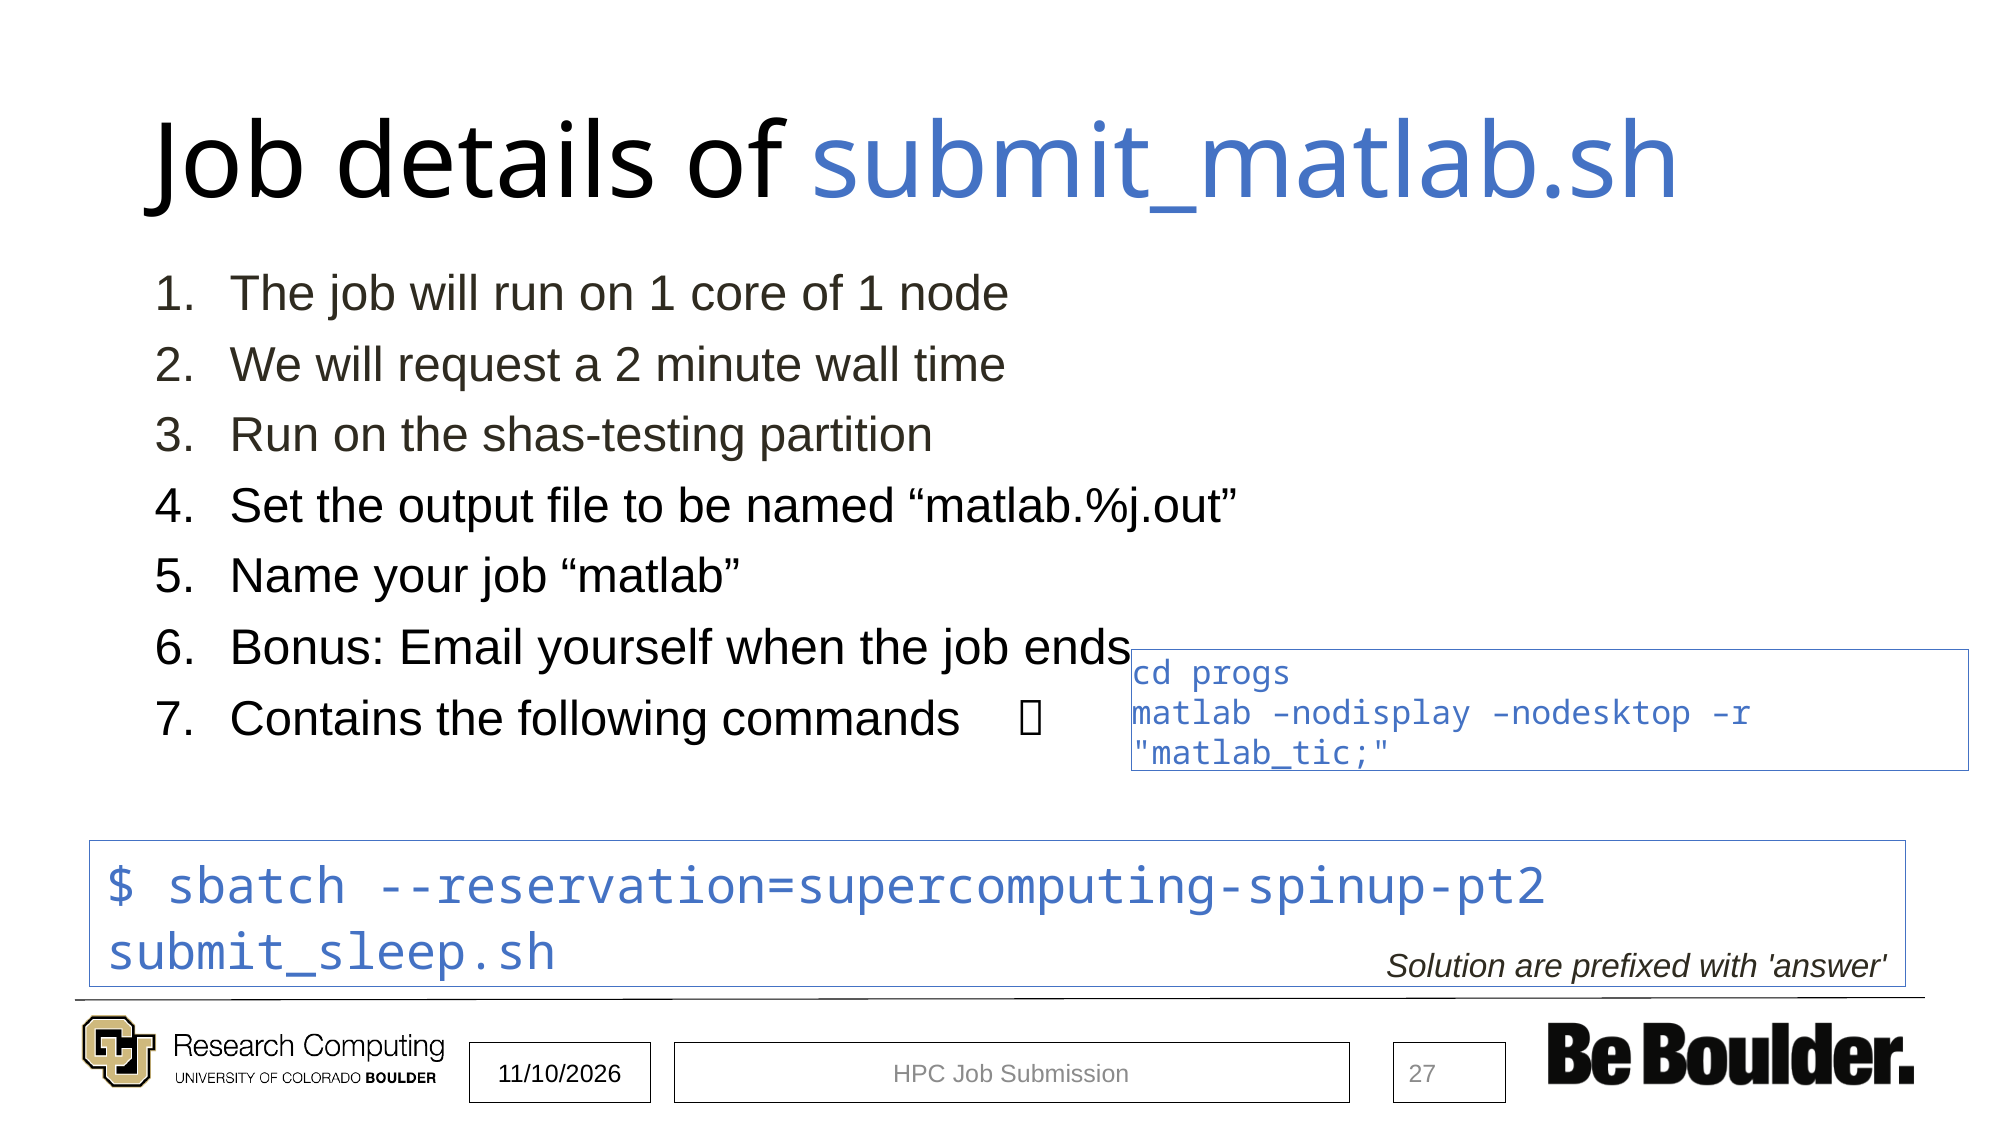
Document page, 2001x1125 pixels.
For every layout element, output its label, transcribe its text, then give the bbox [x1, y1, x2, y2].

text_box $ sbatch --reservation=supercomputing-spinup-pt2 submit_sleep.sh [89, 840, 1906, 987]
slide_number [469, 1042, 651, 1103]
picture [1524, 1015, 1938, 1088]
footer HPC Job Submission [674, 1042, 1350, 1103]
slide_number 27 [1393, 1042, 1506, 1103]
text_box cd progs matlab –nodisplay –nodesktop –r "matlab_tic;" [1131, 649, 1969, 771]
title Job details of submit_matlab.sh [137, 55, 1863, 246]
picture [81, 1015, 444, 1088]
text_box Solution are prefixed with 'answer' [1370, 987, 1906, 1036]
list The job will run on 1 core of 1 node We will request a 2 minute wall time Run on the shas-testing partition Set the output file to be named “matlab.%j.out” Name your job “matlab” Bonus: Email yourself when the job ends Contains the following commands  [137, 246, 1863, 840]
